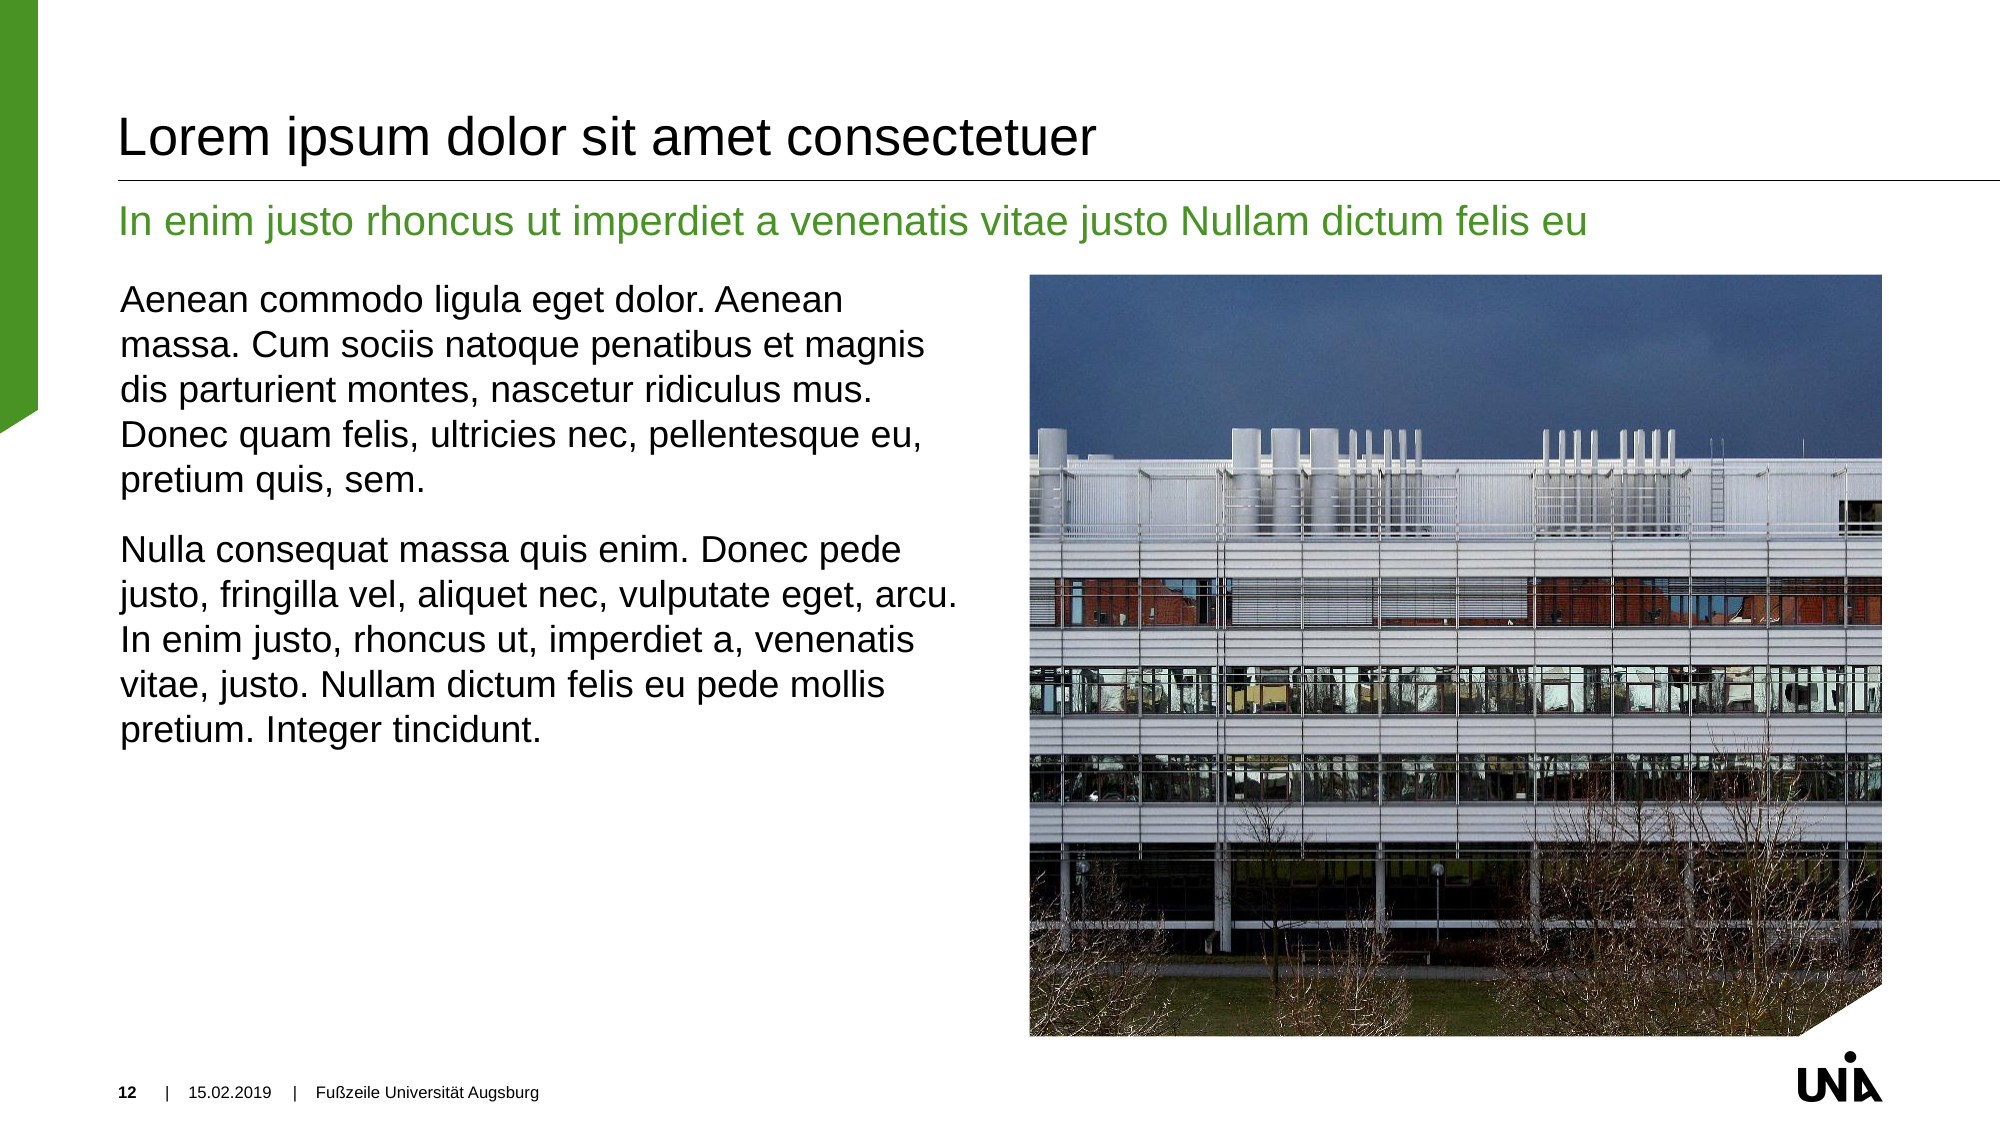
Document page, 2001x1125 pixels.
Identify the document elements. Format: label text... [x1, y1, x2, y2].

footer | Fußzeile Universität Augsburg [292, 1066, 1490, 1102]
picture [1029, 274, 1882, 1037]
slide_number 12 [118, 1066, 171, 1102]
list Aenean commodo ligula eget dolor. Aenean massa. Cum sociis natoque penatibus et magnis dis parturient montes, nascetur ridiculus mus. Donec quam felis, ultricies nec, pellentesque eu, pretium quis, sem. Nulla consequat massa quis enim. Donec pede justo, fringilla vel, aliquet nec, vulputate eget, arcu. In enim justo, rhoncus ut, imperdiet a, venenatis vitae, justo. Nullam dictum felis eu pede mollis pretium. Integer tincidunt. [118, 274, 971, 1037]
subtitle In enim justo rhoncus ut imperdiet a venenatis vitae justo Nullam dictum felis eu [117, 193, 1882, 254]
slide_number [171, 1066, 292, 1102]
title Lorem ipsum dolor sit amet consectetuer [117, 0, 1882, 168]
picture [1798, 1051, 1883, 1102]
